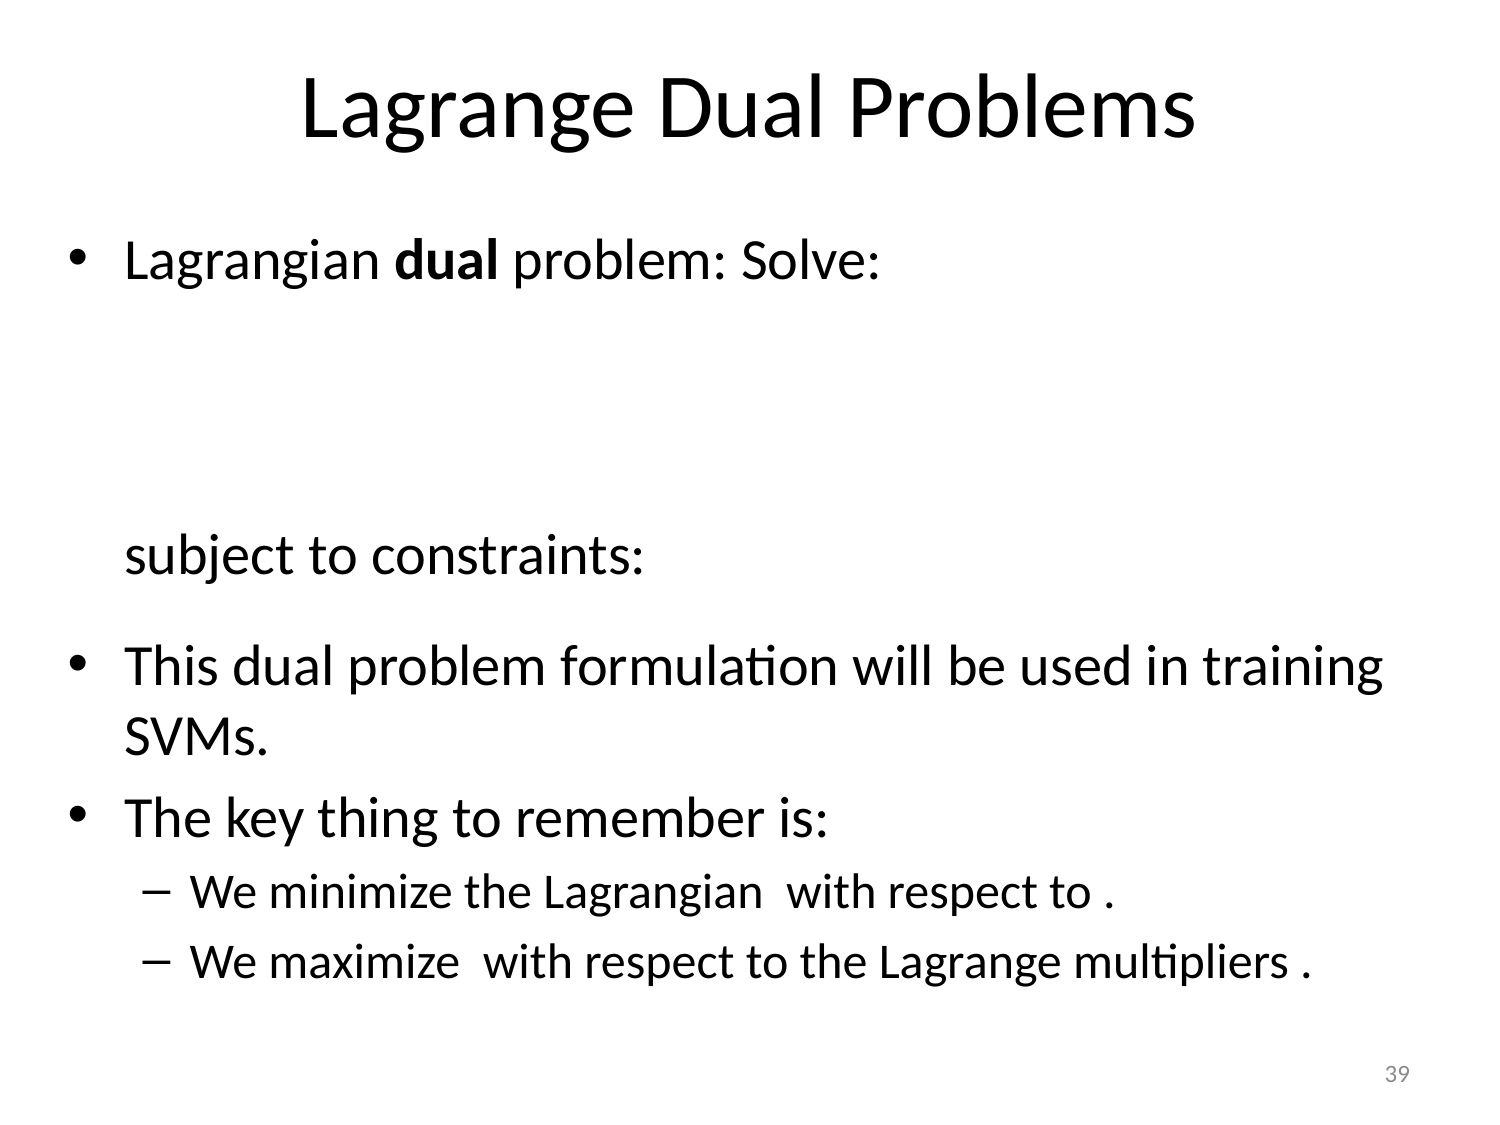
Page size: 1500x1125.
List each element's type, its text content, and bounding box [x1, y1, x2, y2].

slide_number 39 [1074, 1042, 1425, 1103]
title Lagrange Dual Problems [75, 37, 1425, 165]
